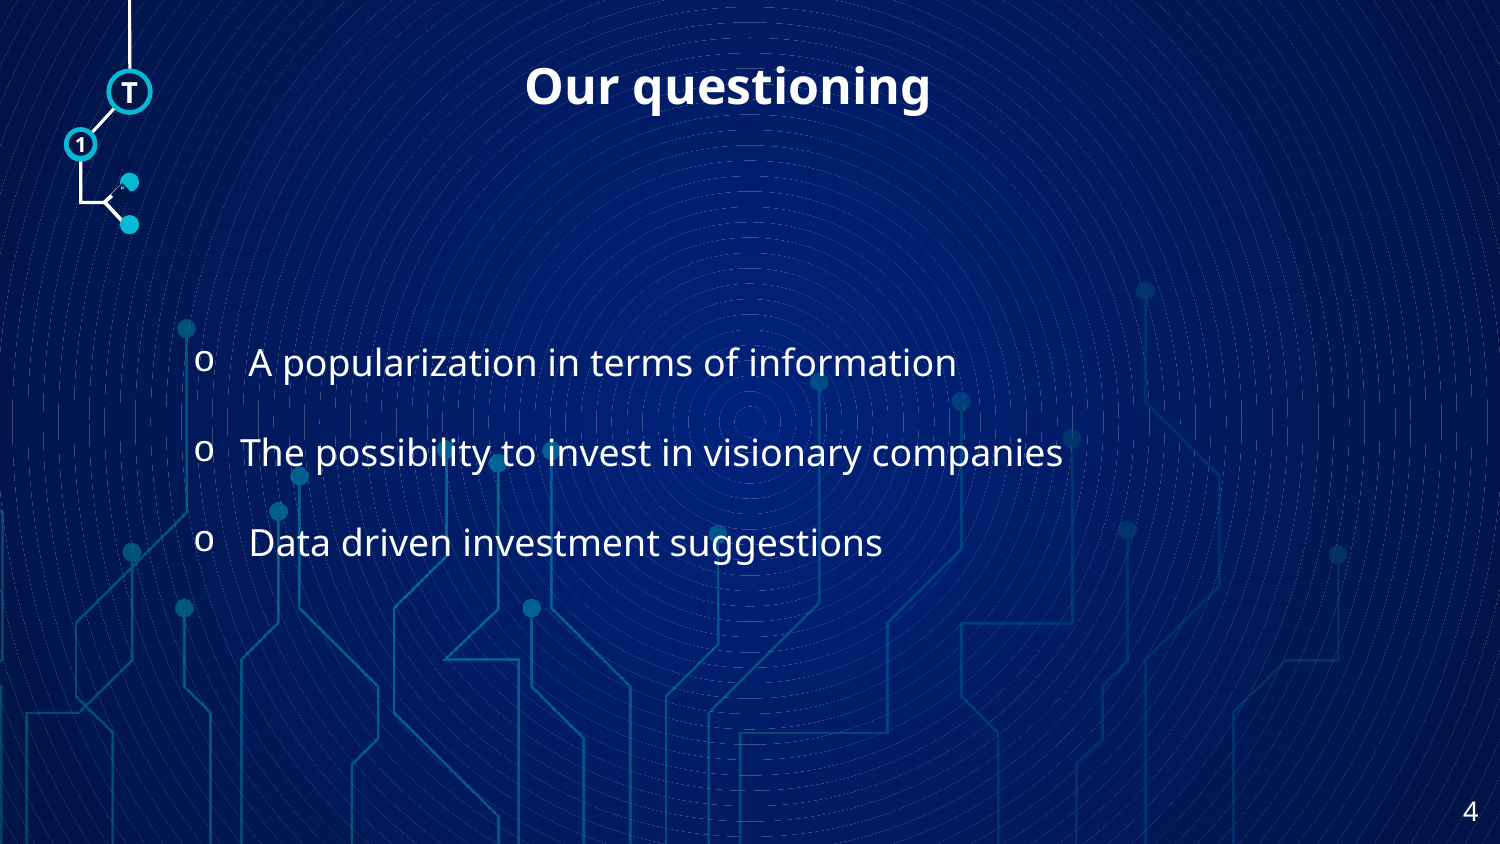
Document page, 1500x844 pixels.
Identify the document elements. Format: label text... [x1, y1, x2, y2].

text_box 🠺 [123, 174, 137, 190]
text_box 🠺 [129, 218, 137, 232]
text_box Our questioning [345, 46, 1112, 122]
text_box T [108, 70, 151, 113]
text_box A popularization in terms of information The possibility to invest in visionary companies Data driven investment suggestions [158, 324, 1134, 580]
text_box 1 [66, 129, 96, 159]
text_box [103, 181, 128, 226]
slide_number ‹#› [1403, 779, 1494, 844]
